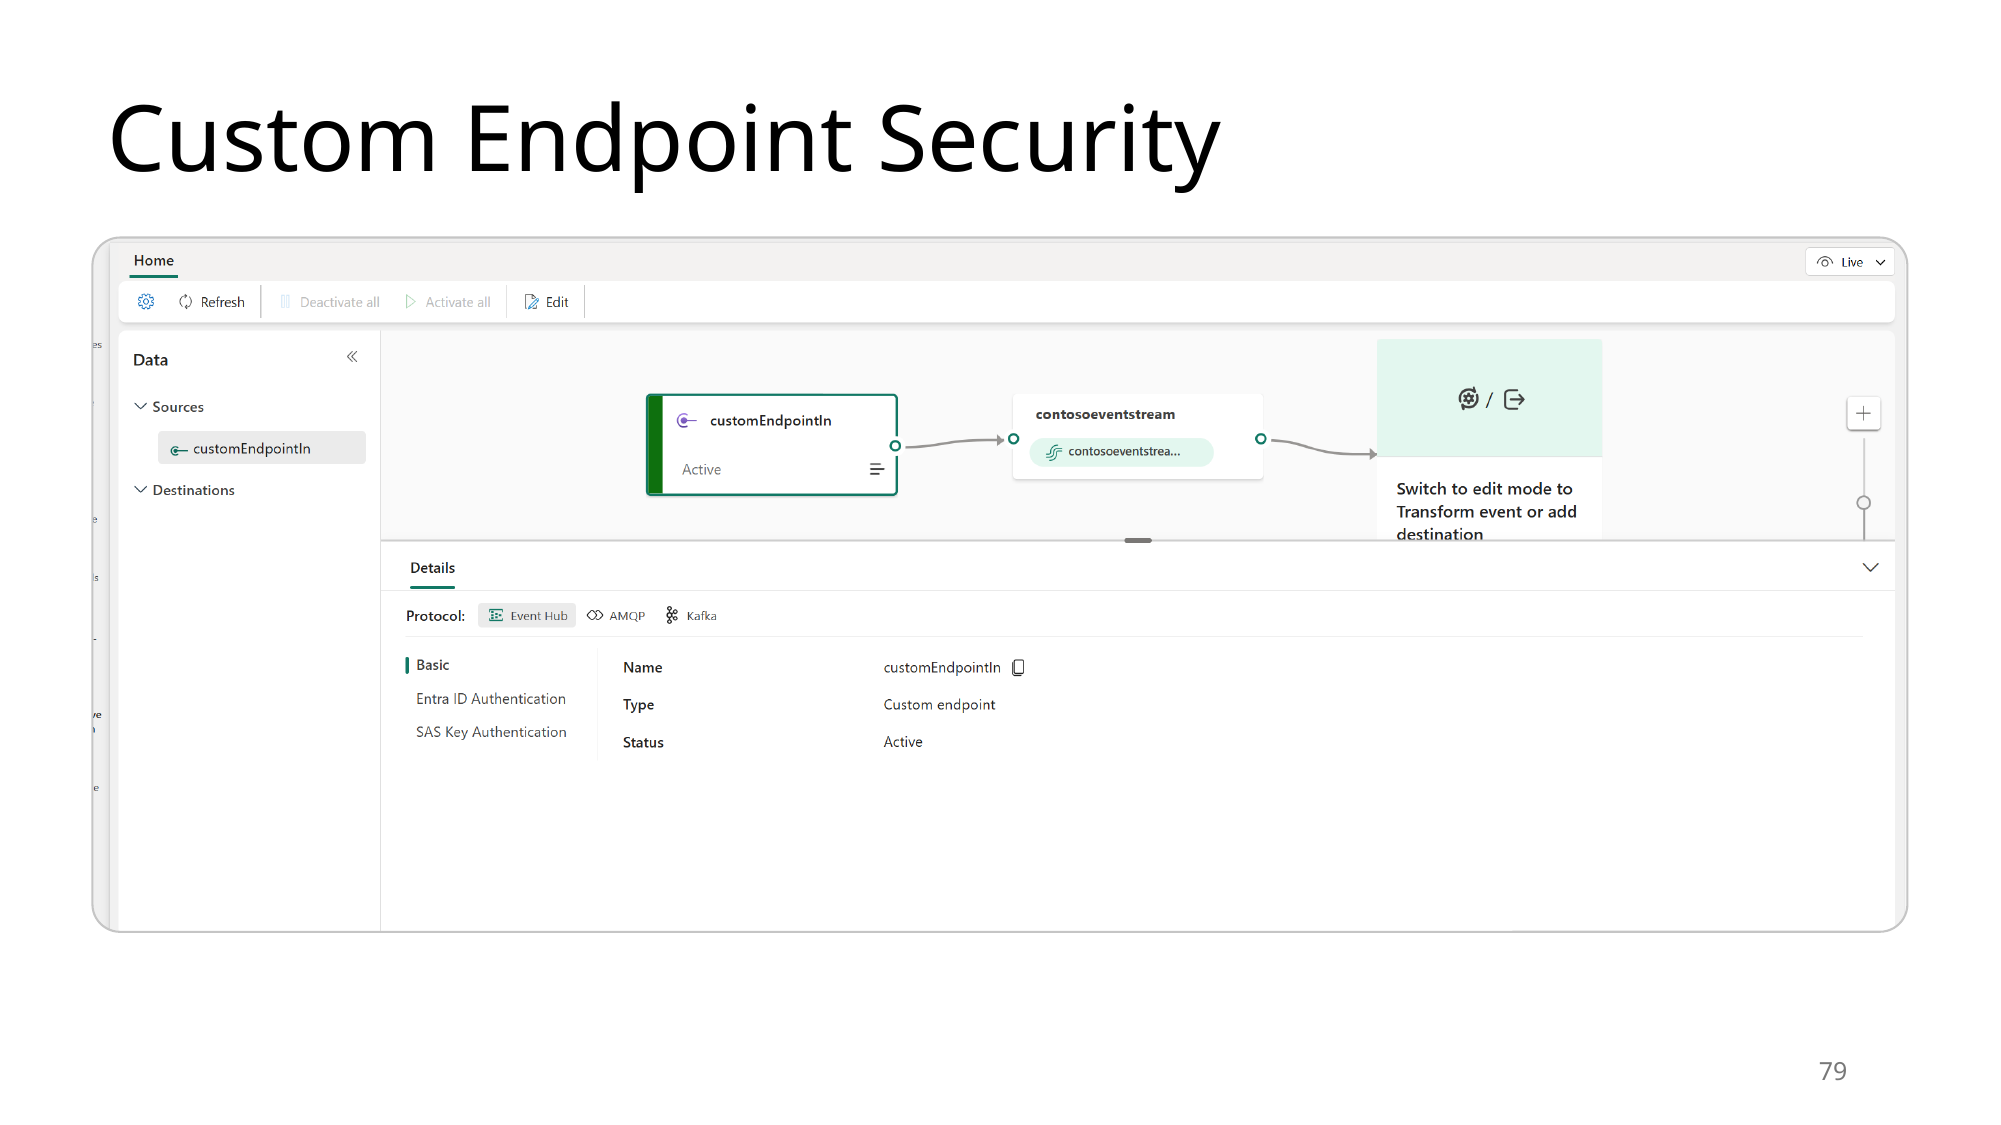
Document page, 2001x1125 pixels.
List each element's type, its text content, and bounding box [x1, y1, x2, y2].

title Custom Endpoint Security [92, 82, 1908, 202]
slide_number 79 [1412, 1042, 1863, 1103]
picture [91, 236, 1908, 933]
